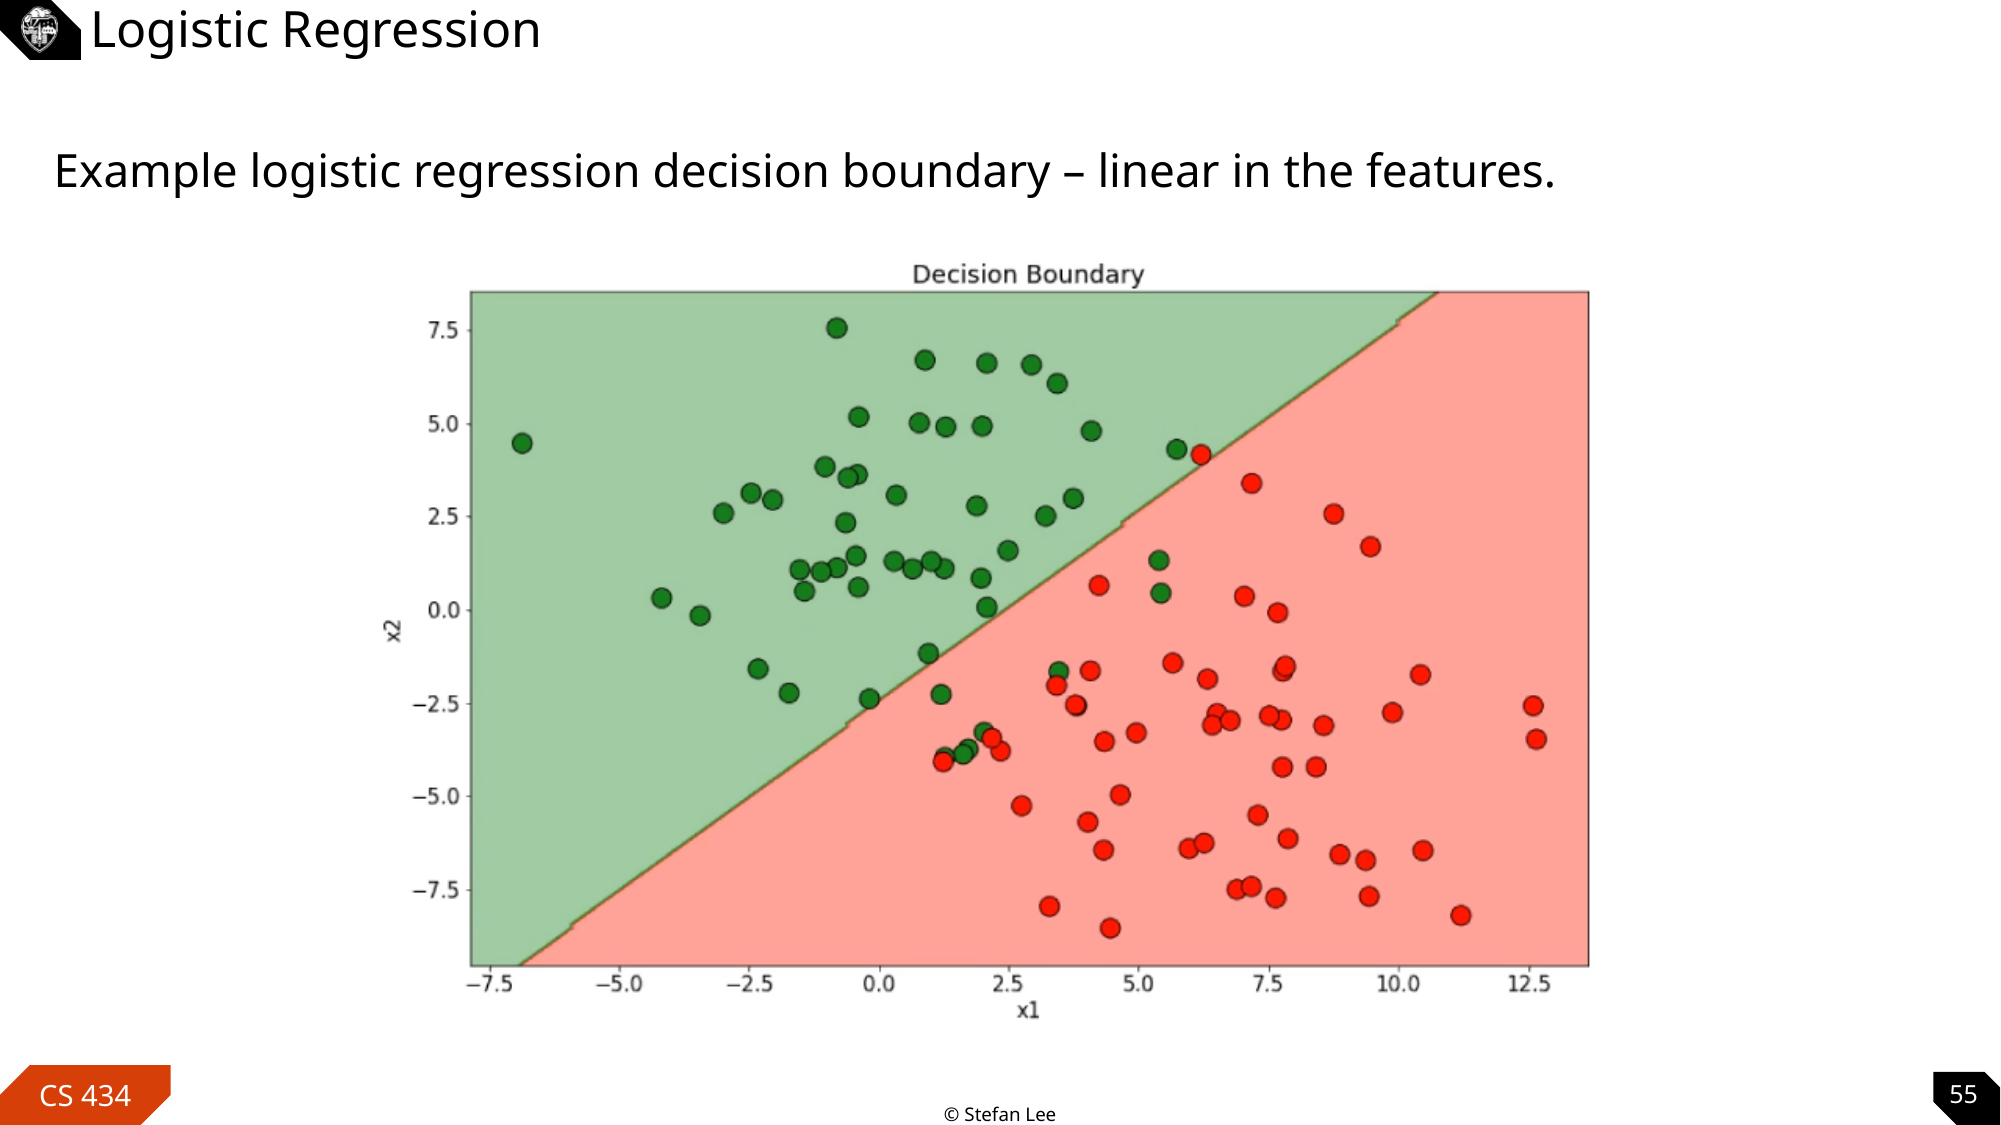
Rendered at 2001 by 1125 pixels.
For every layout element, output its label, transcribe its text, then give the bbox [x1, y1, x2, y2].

text_box Example logistic regression decision boundary – linear in the features. [39, 134, 1964, 205]
slide_number 55 [1933, 1071, 1994, 1119]
title Logistic Regression [0, 1, 1699, 61]
picture [365, 234, 1635, 1043]
